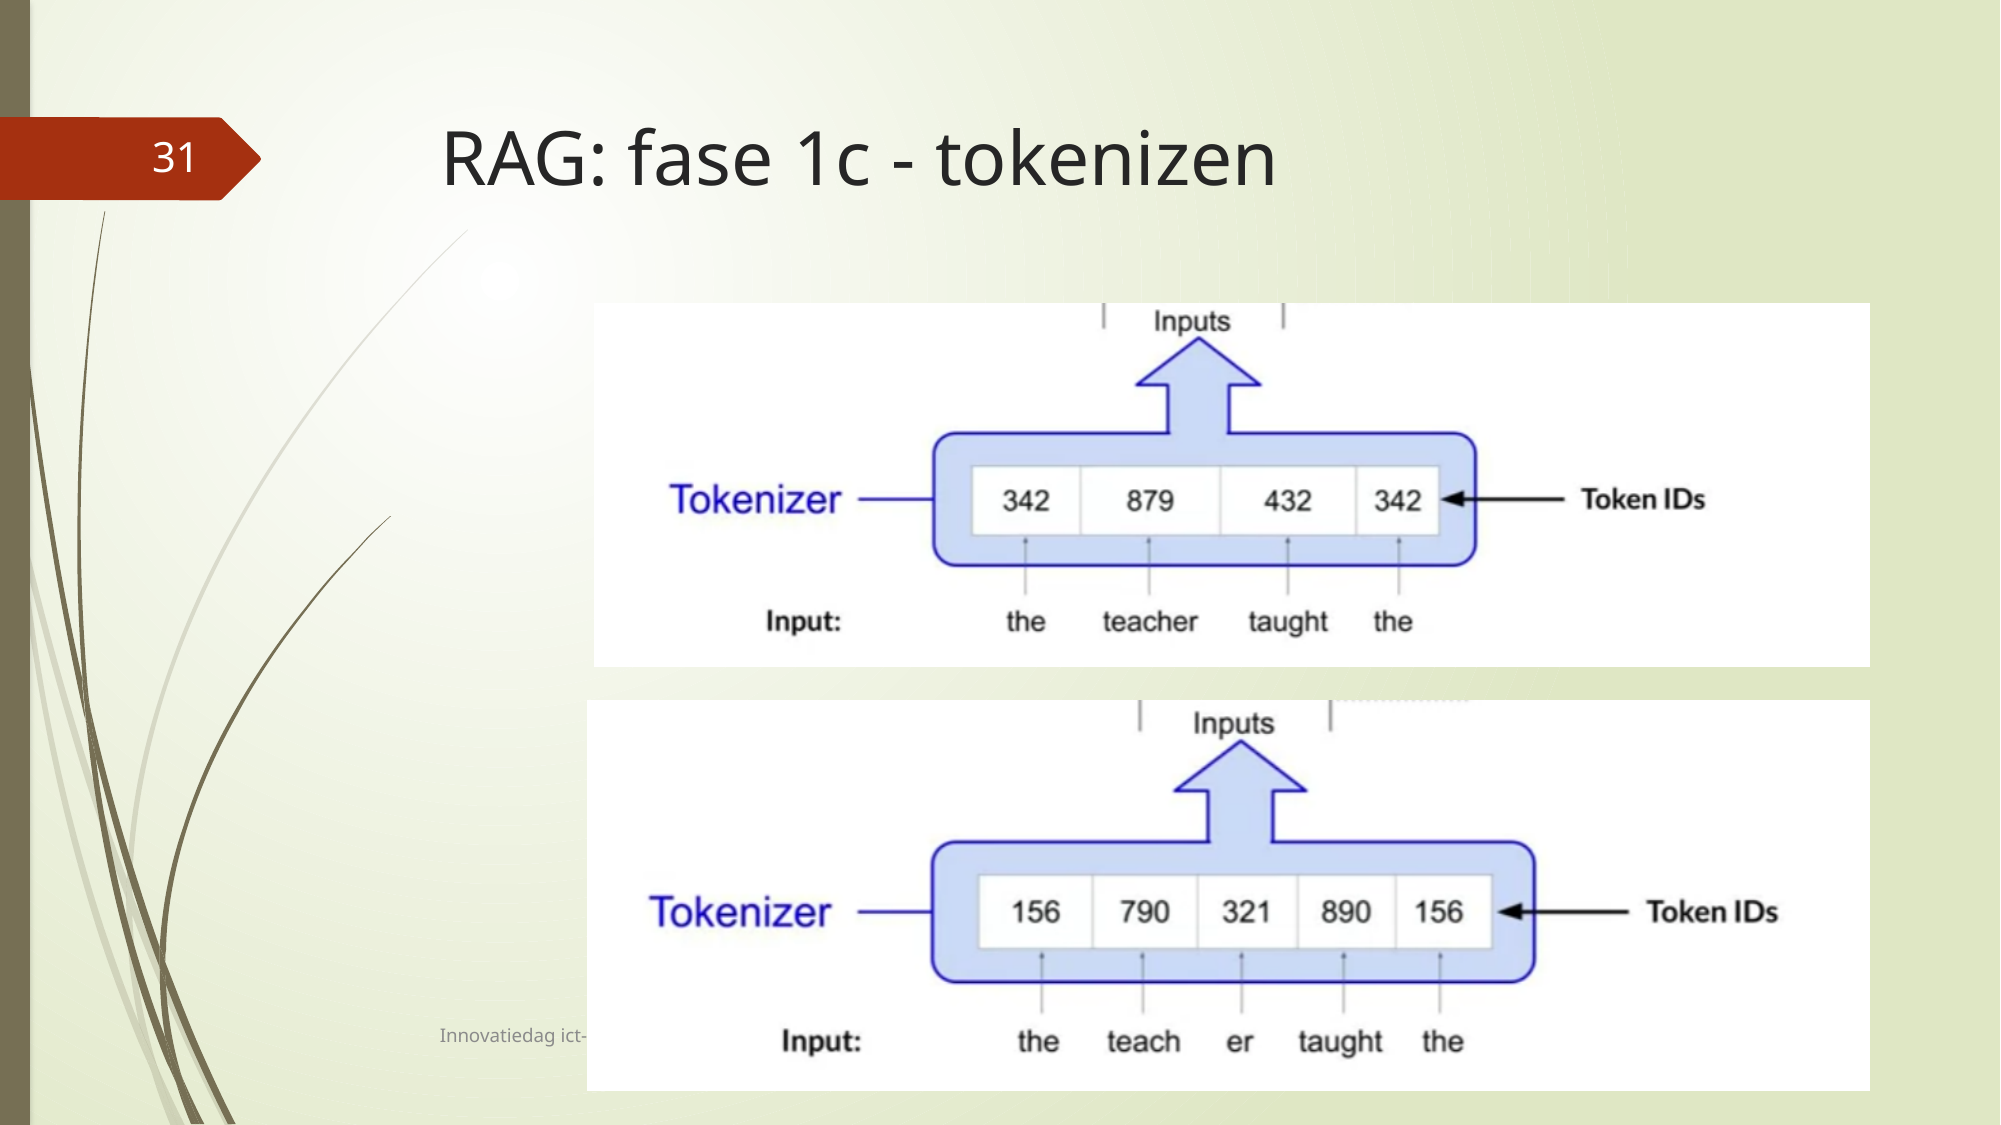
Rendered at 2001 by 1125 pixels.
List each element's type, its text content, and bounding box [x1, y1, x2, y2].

footer Innovatiedag ict-ers 18-12-2023: chatbot met RAG [424, 1006, 581, 1067]
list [594, 303, 1871, 667]
picture [586, 700, 1871, 1091]
slide_number 31 [87, 129, 216, 190]
title RAG: fase 1c - tokenizen [425, 102, 1888, 313]
